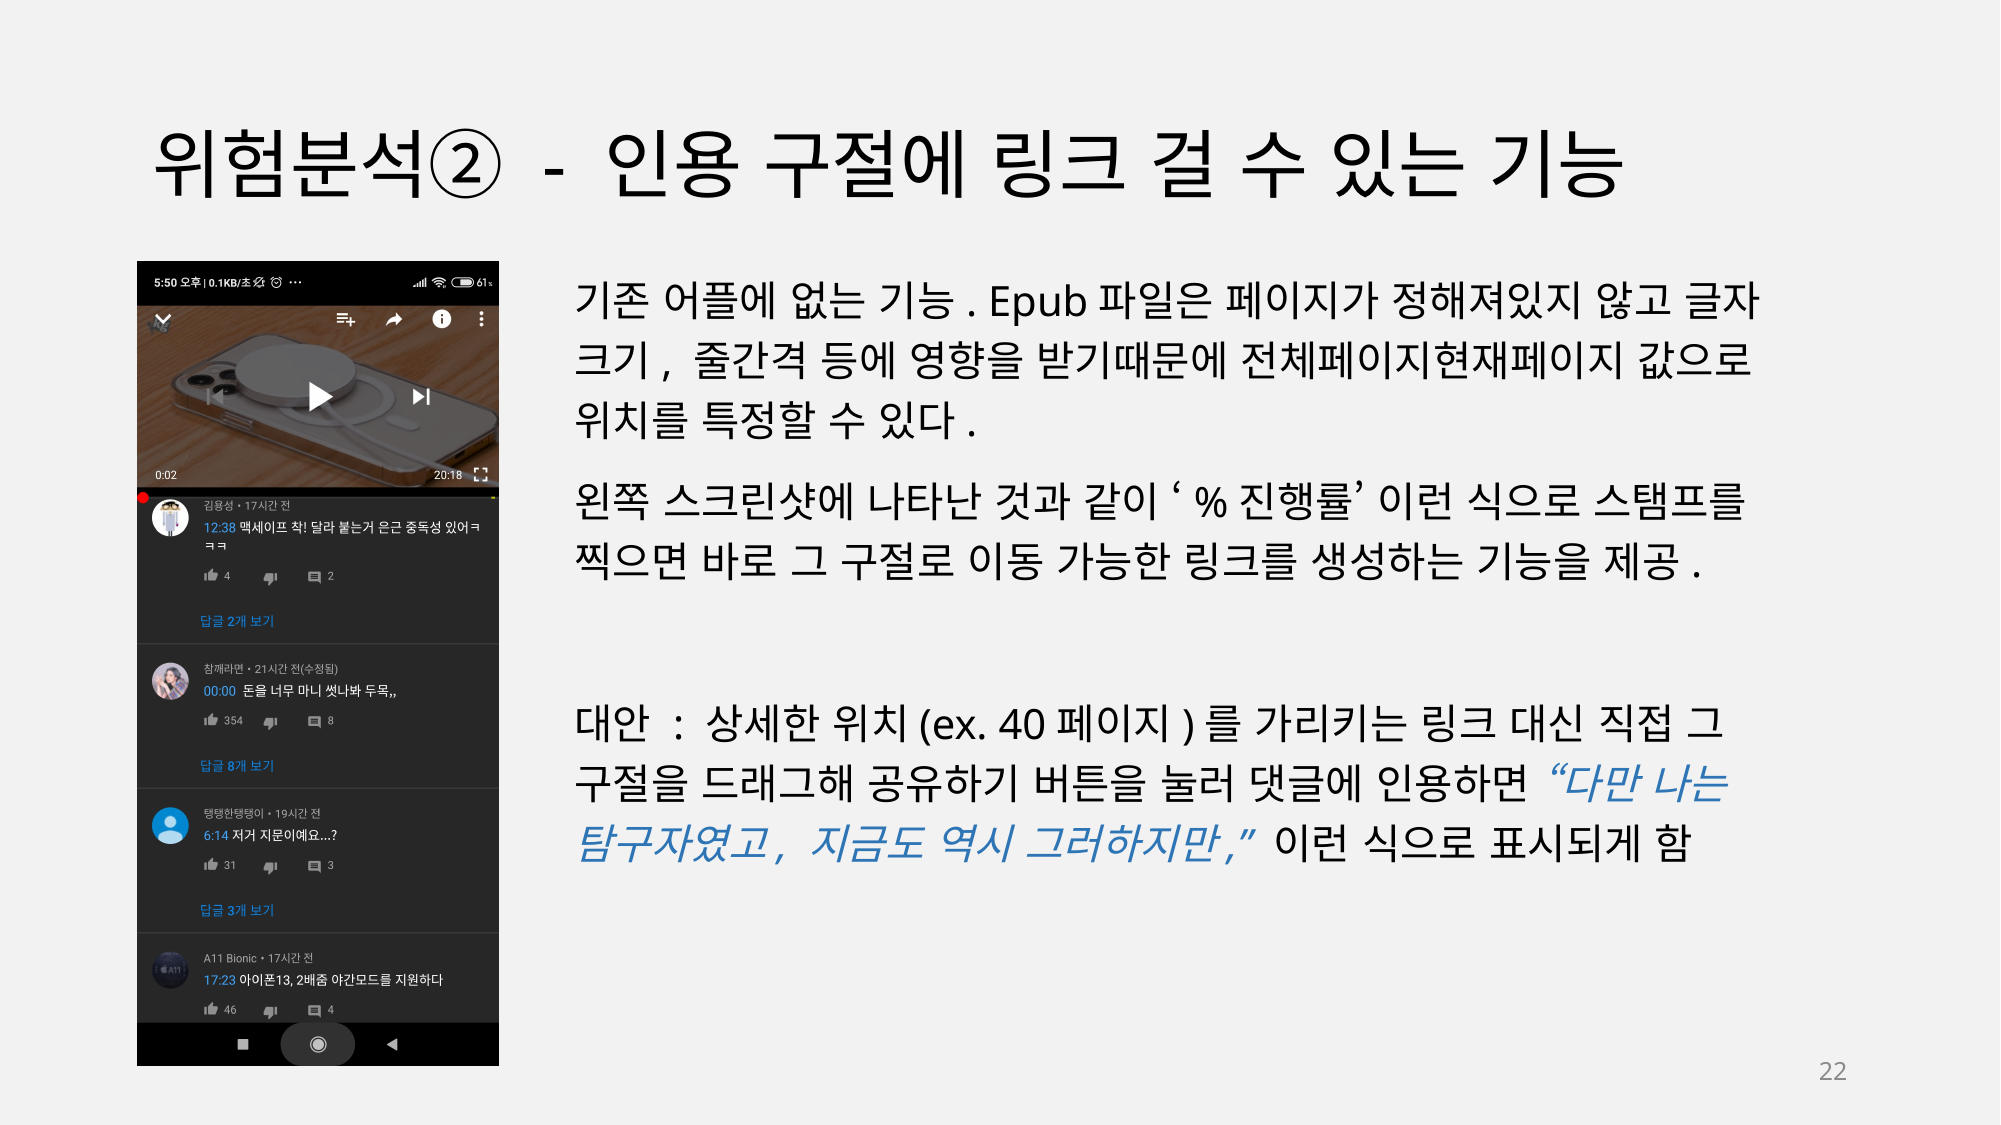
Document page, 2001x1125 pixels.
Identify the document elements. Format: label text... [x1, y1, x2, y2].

picture [137, 261, 889, 1094]
title 위험분석② - 인용 구절에 링크 걸 수 있는 기능 [137, 59, 1863, 278]
picture [924, 533, 1972, 1101]
